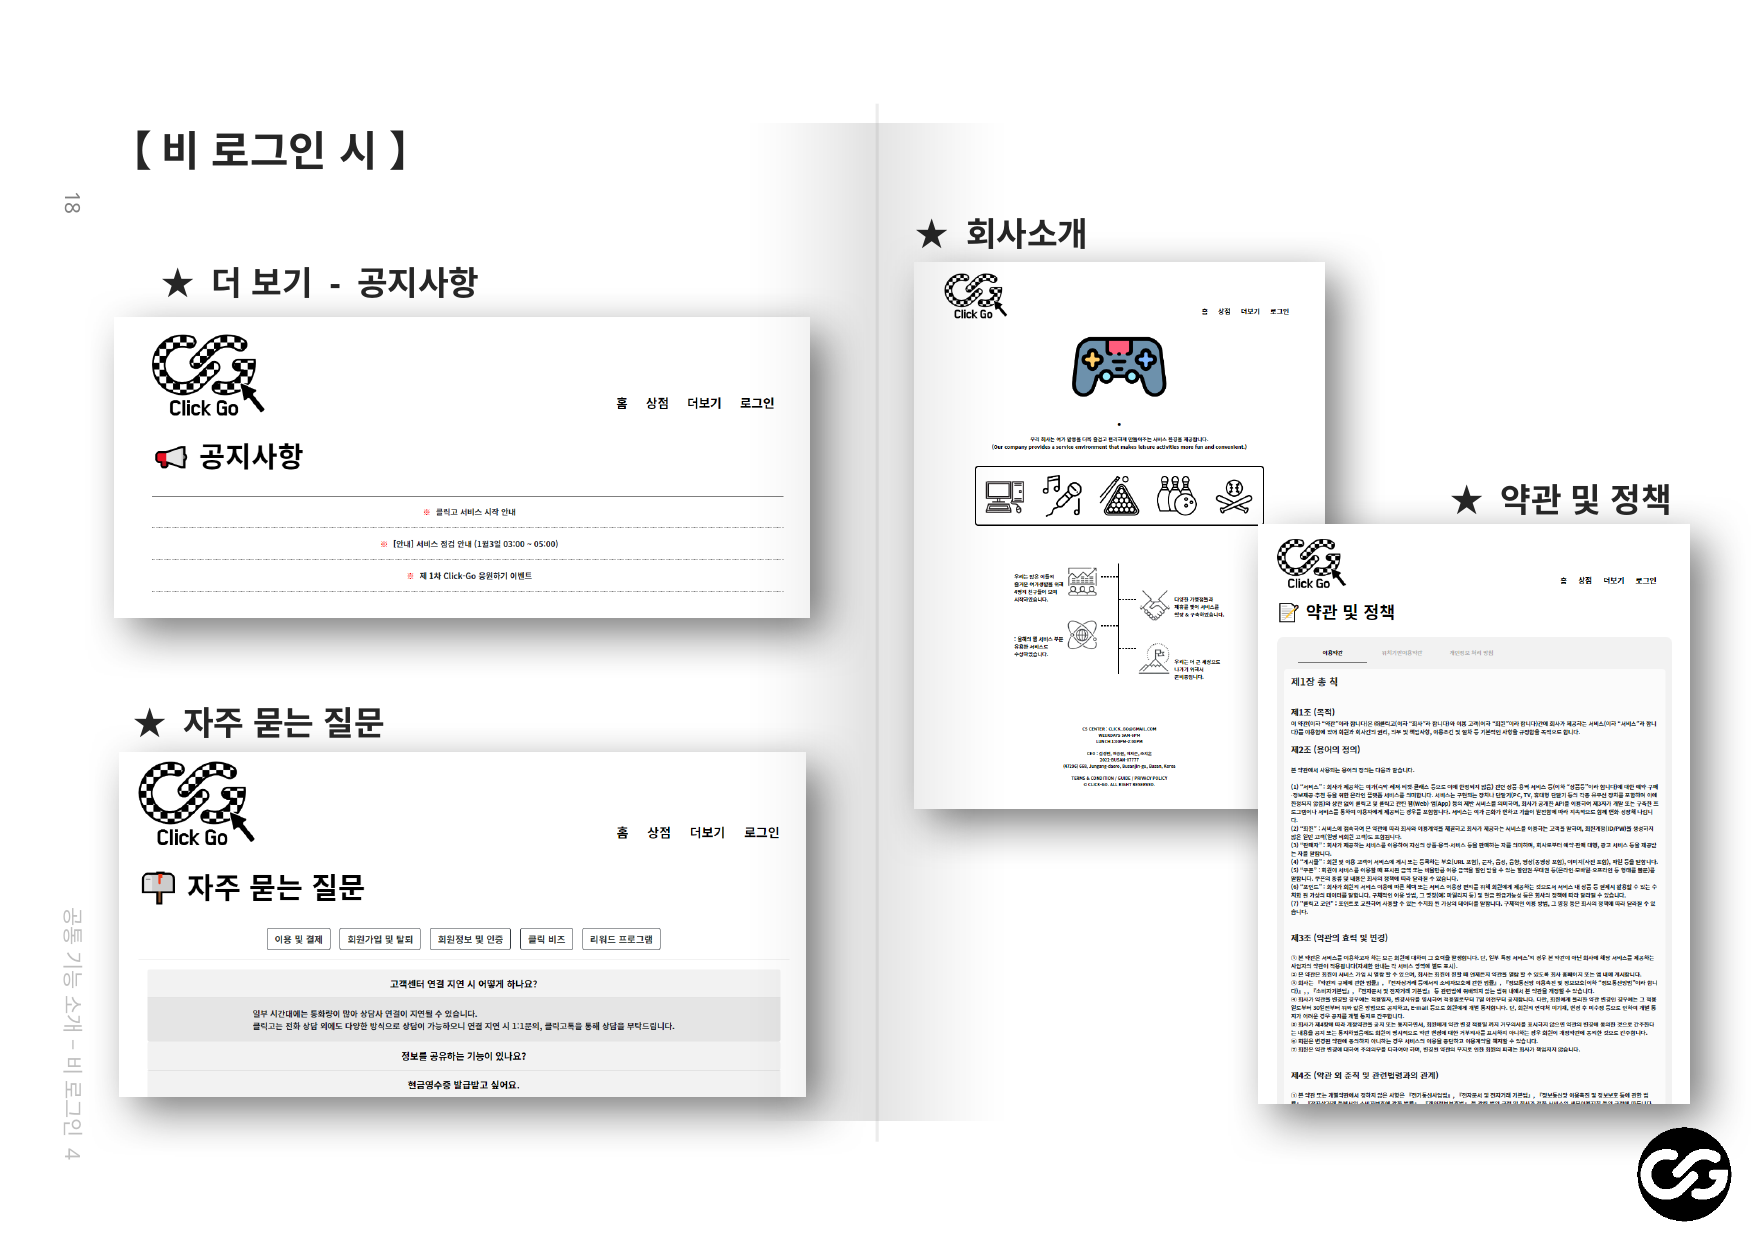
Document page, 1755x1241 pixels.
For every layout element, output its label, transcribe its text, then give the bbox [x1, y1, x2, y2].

picture [1635, 1126, 1732, 1223]
text_box 공통 기능 소개 – 비 로그인 4 [53, 893, 94, 1176]
text_box 18 [53, 176, 94, 230]
picture [114, 317, 743, 619]
text_box ★ 약관 및 정책 [1435, 471, 1687, 523]
text_box ★ 회사소개 [1015, 205, 1104, 260]
text_box 【 비 로그인 시 】 [95, 117, 446, 183]
picture [119, 752, 743, 1097]
text_box ★ 자주 묻는 질문 [118, 694, 408, 749]
picture [1012, 261, 1691, 1104]
text_box ★ 더 보기 - 공지사항 [146, 254, 502, 310]
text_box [743, 102, 1012, 1142]
